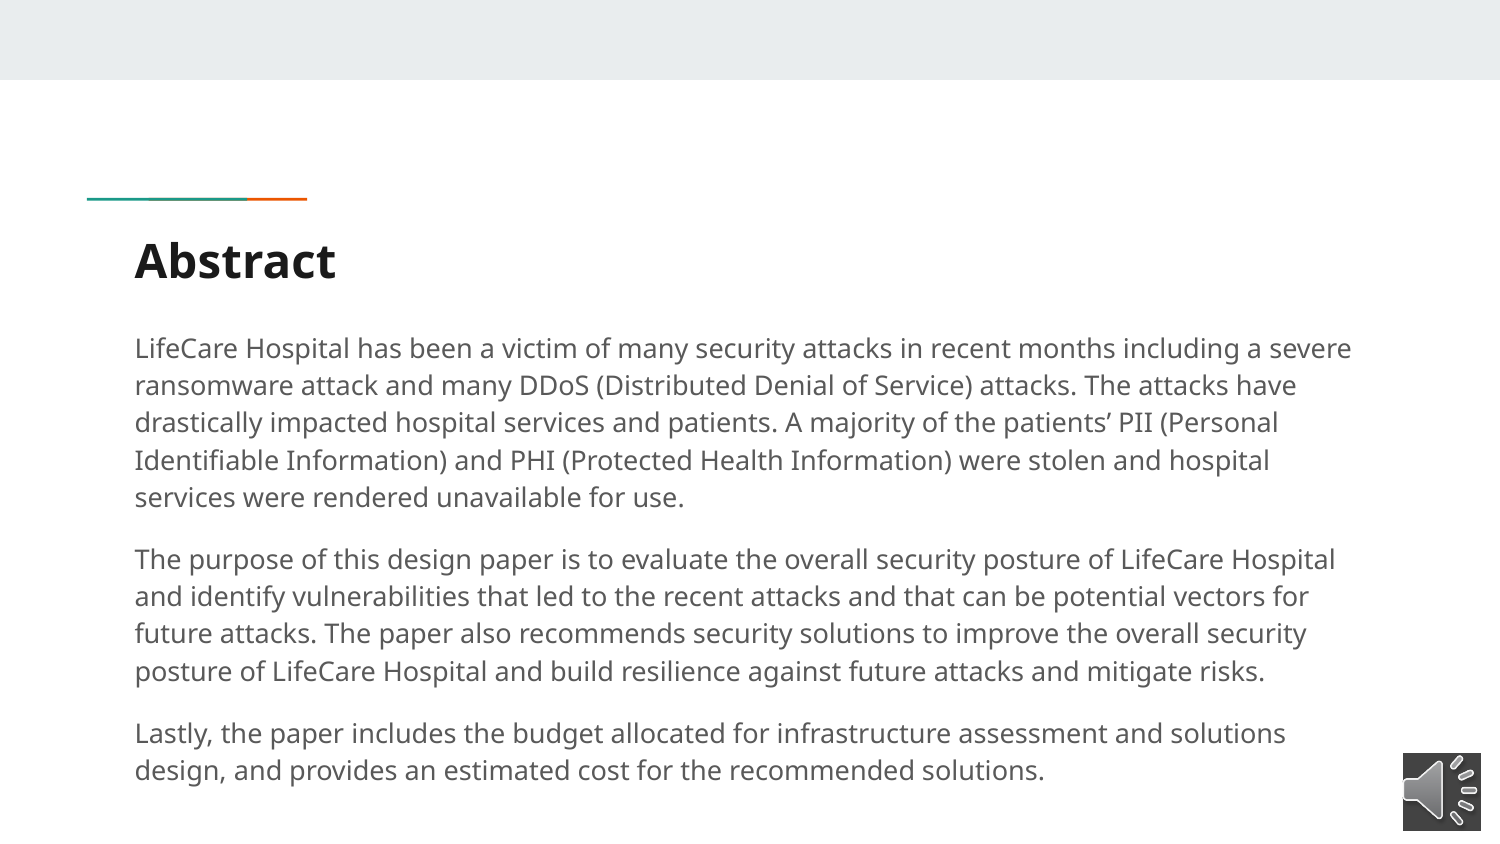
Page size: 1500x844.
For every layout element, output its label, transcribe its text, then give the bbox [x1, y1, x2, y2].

picture [1401, 751, 1483, 833]
list LifeCare Hospital has been a victim of many security attacks in recent months including a severe ransomware attack and many DDoS (Distributed Denial of Service) attacks. The attacks have drastically impacted hospital services and patients. A majority of the patients’ PII (Personal Identifiable Information) and PHI (Protected Health Information) were stolen and hospital services were rendered unavailable for use. The purpose of this design paper is to evaluate the overall security posture of LifeCare Hospital and identify vulnerabilities that led to the recent attacks and that can be potential vectors for future attacks. The paper also recommends security solutions to improve the overall security posture of LifeCare Hospital and build resilience against future attacks and mitigate risks. Lastly, the paper includes the budget allocated for infrastructure assessment and solutions design, and provides an estimated cost for the recommended solutions. [119, 311, 1381, 817]
title Abstract [119, 216, 1381, 305]
